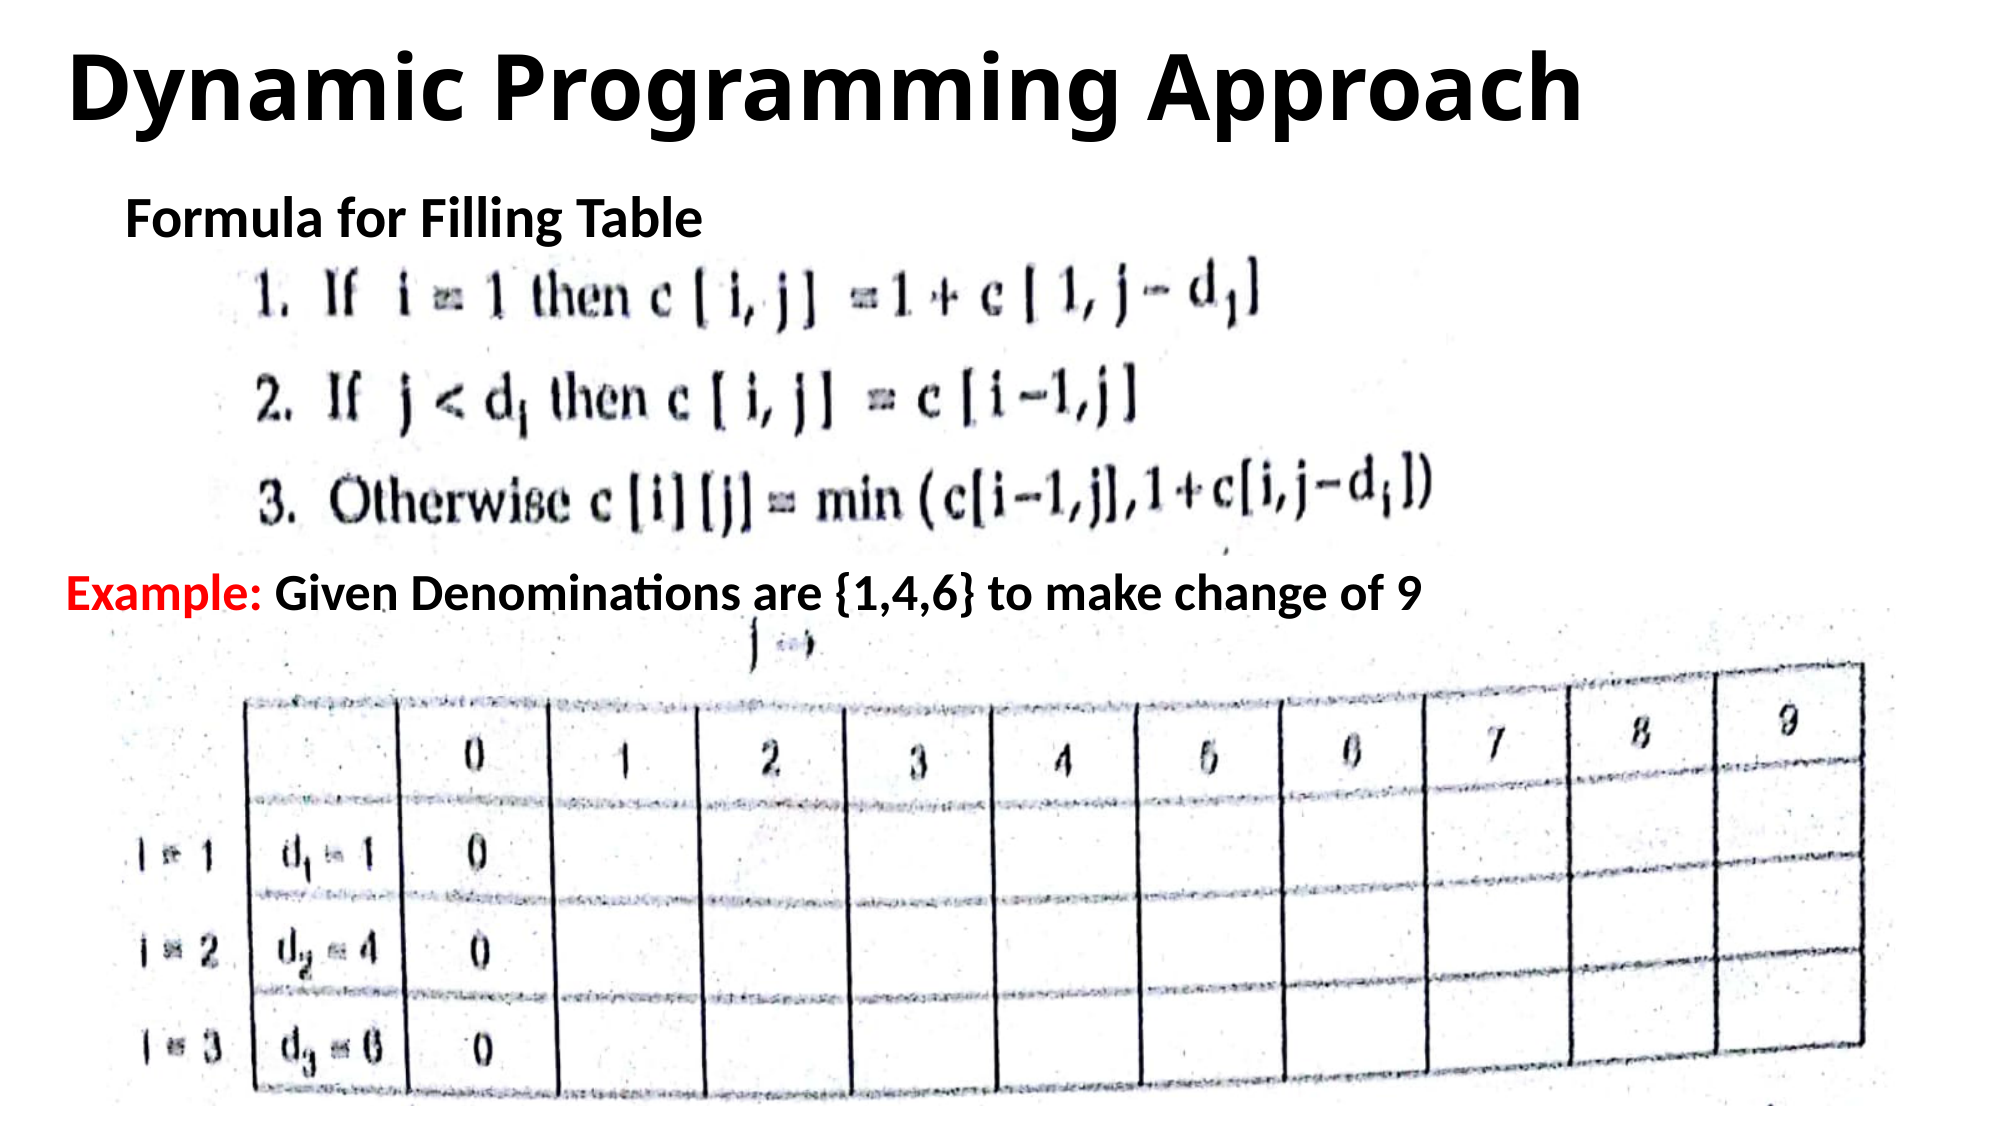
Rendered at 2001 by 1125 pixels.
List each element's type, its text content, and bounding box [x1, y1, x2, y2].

picture [106, 608, 1895, 1106]
picture [208, 249, 1458, 556]
title Dynamic Programming Approach [50, 32, 1718, 150]
text_box Formula for Filling Table [110, 171, 720, 257]
text_box Example: Given Denominations are {1,4,6} to make change of 9 [50, 550, 1643, 629]
